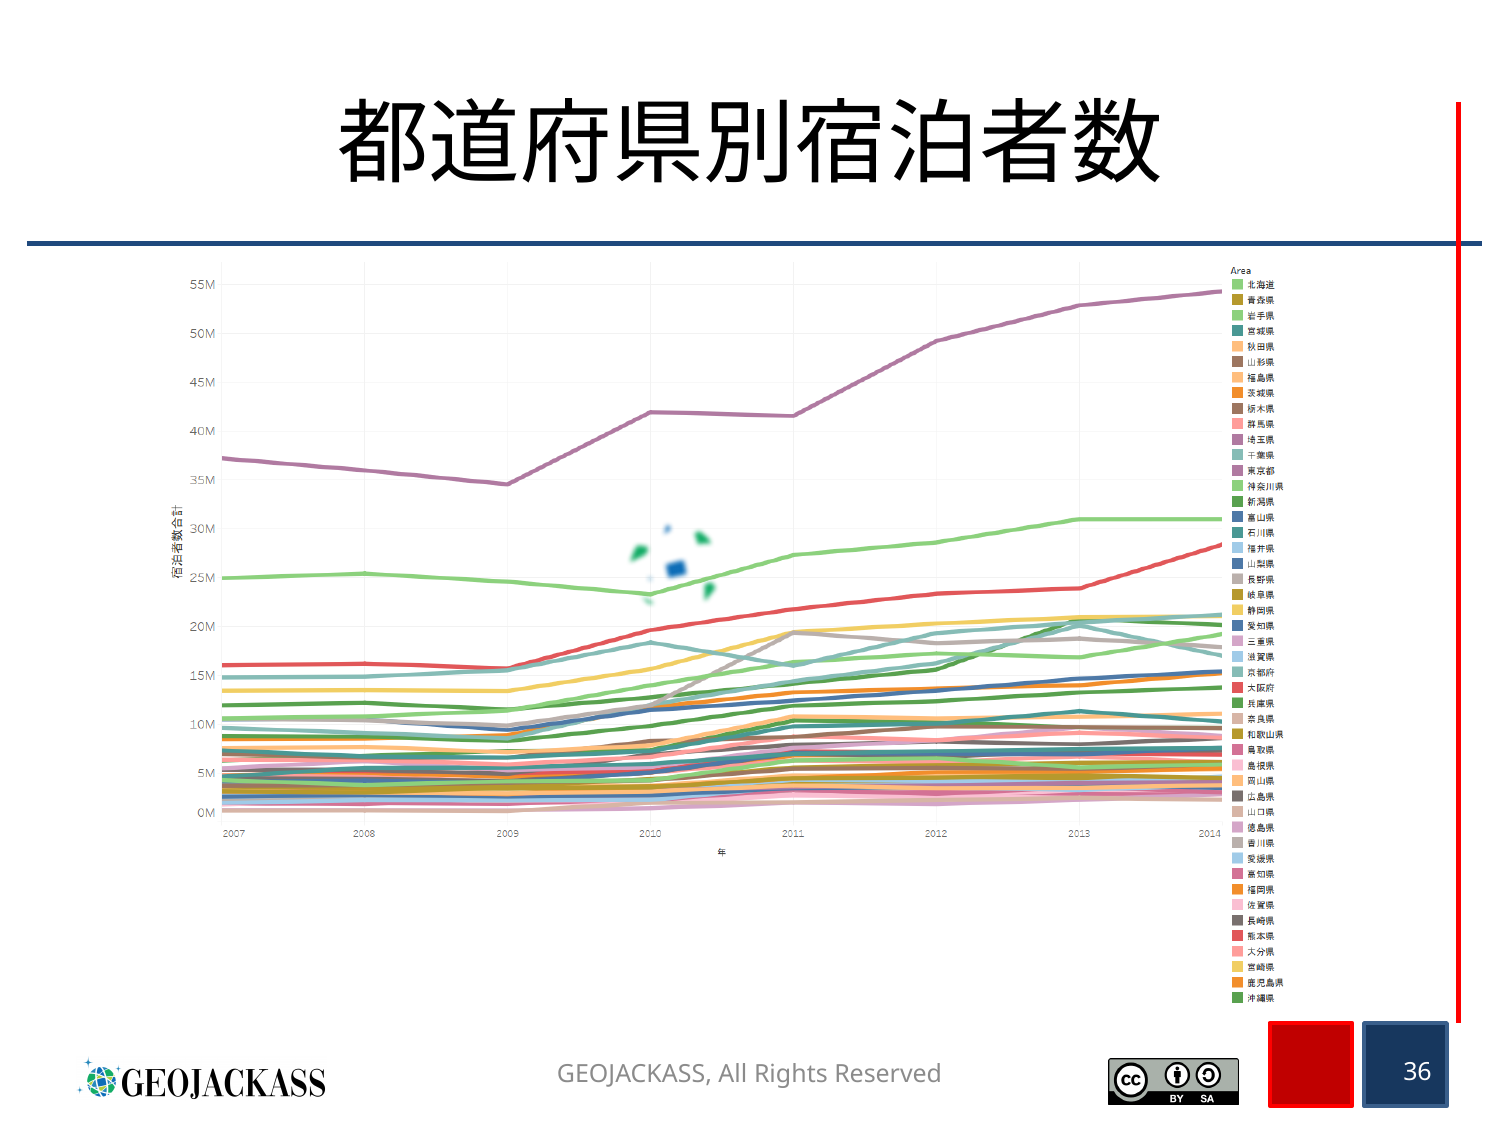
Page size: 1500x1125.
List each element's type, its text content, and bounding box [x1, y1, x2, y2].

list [162, 262, 1338, 1006]
picture [1108, 1058, 1239, 1105]
title 都道府県別宿泊者数 [75, 45, 1425, 233]
picture [584, 478, 751, 631]
footer GEOJACKASS, All Rights Reserved [512, 1042, 988, 1103]
picture [76, 1056, 327, 1101]
